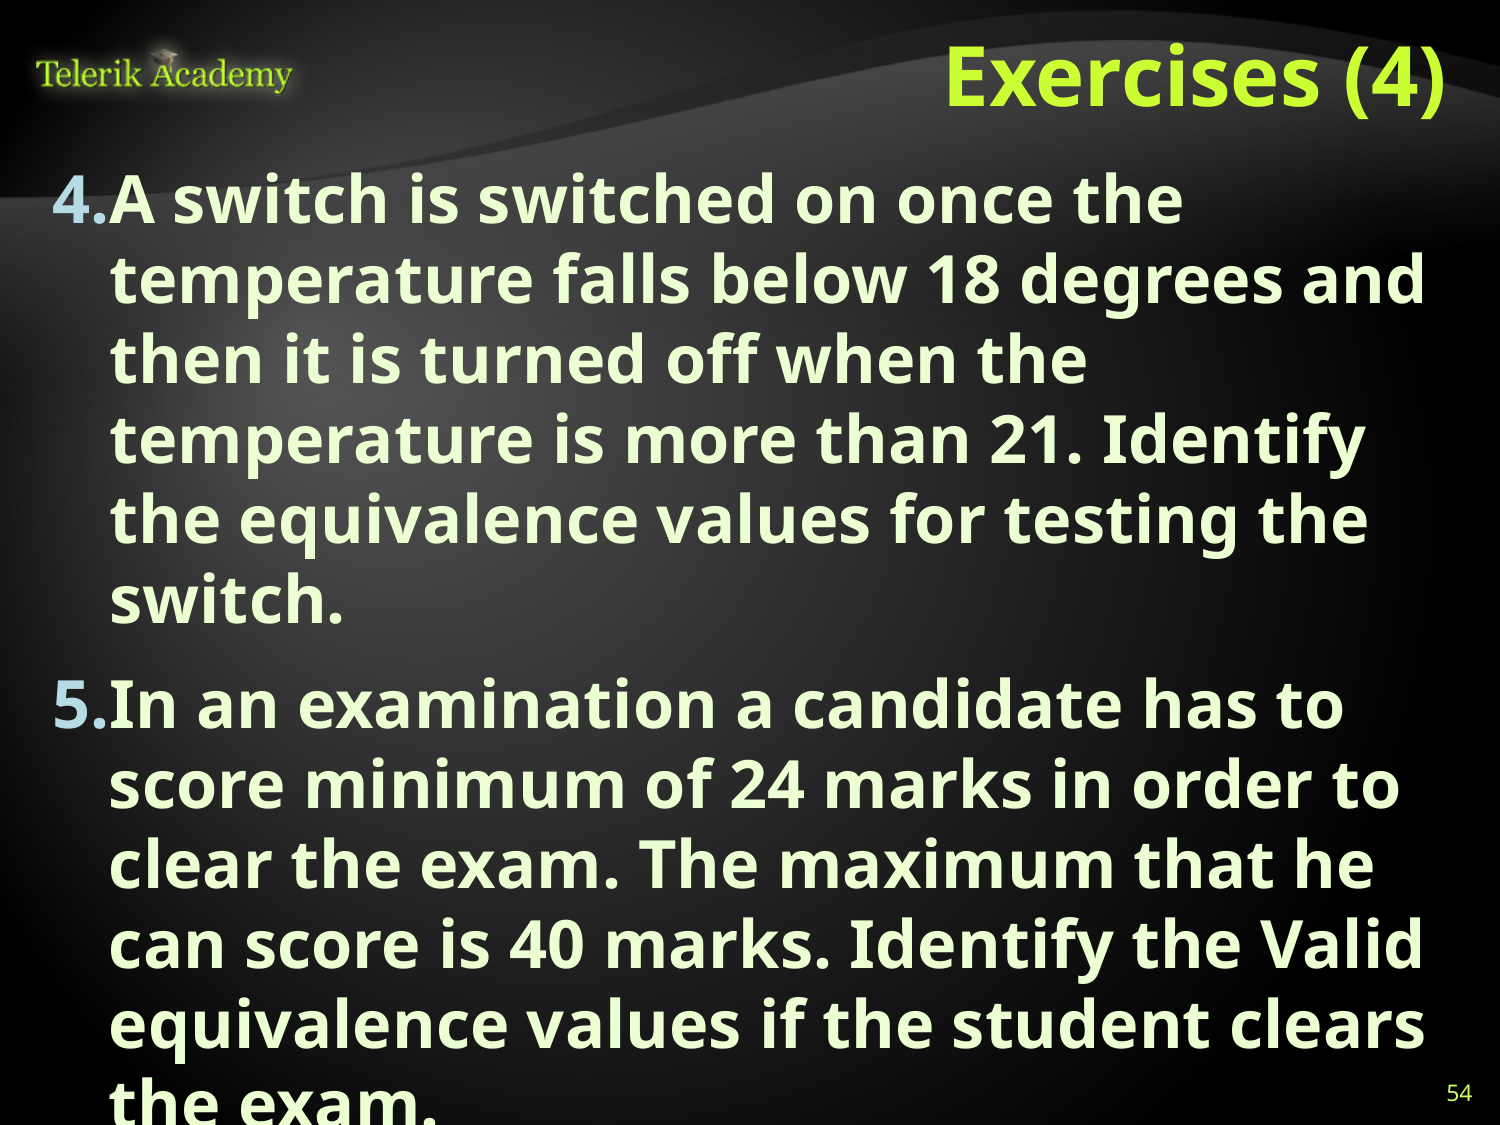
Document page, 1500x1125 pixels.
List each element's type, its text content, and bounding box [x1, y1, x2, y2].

title Exercises (4) [300, 12, 1463, 149]
list A switch is switched on once the temperature falls below 18 degrees and then it is turned off when the temperature is more than 21. Identify the equivalence values for testing the switch. In an examination a candidate has to score minimum of 24 marks in order to clear the exam. The maximum that he can score is 40 marks. Identify the Valid equivalence values if the student clears the exam. [37, 149, 1463, 1100]
slide_number 54 [1412, 1074, 1488, 1113]
picture [0, 0, 1500, 1125]
